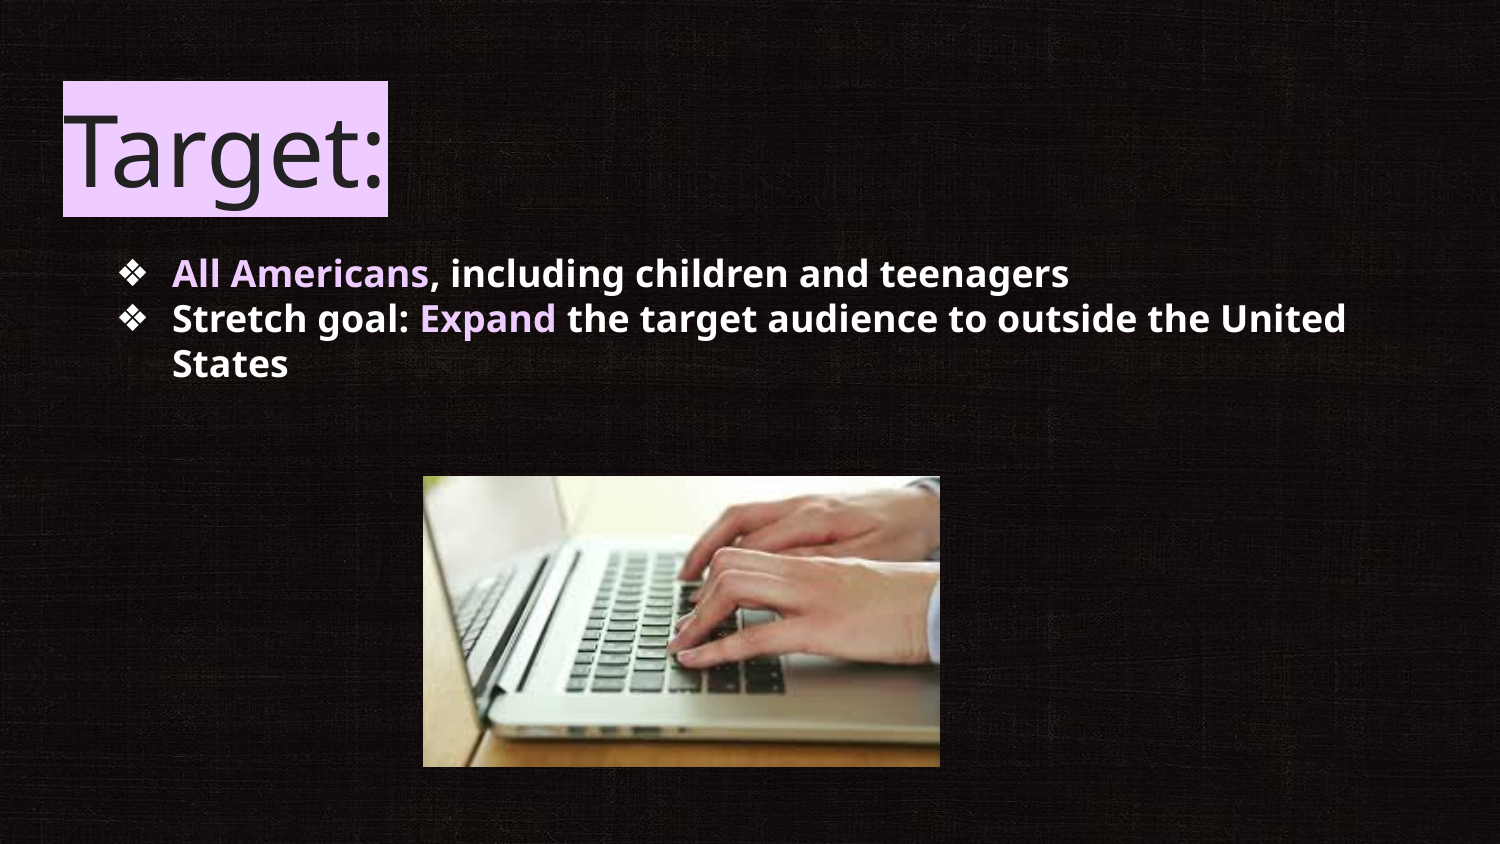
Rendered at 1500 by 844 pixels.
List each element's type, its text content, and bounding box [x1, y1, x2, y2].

subtitle All Americans, including children and teenagers Stretch goal: Expand the target audience to outside the United States [82, 189, 1445, 449]
title Target: [48, 32, 468, 223]
picture [0, 0, 1500, 844]
